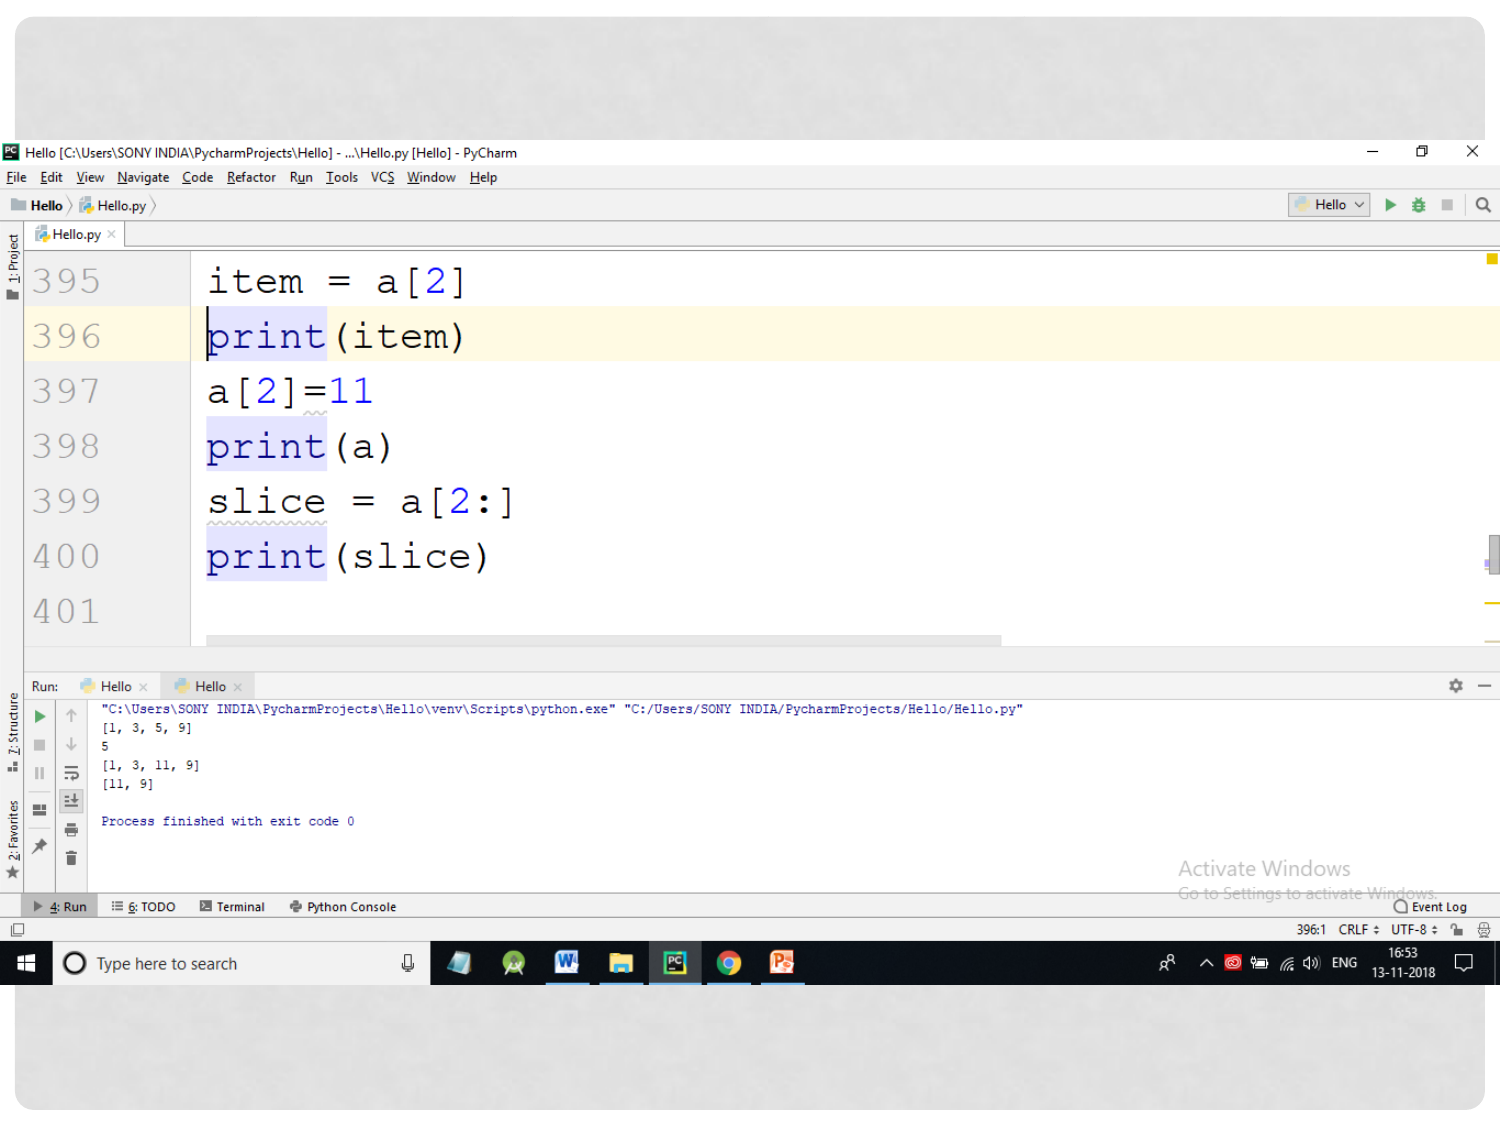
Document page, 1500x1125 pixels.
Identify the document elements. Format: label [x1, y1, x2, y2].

picture [0, 140, 1500, 985]
